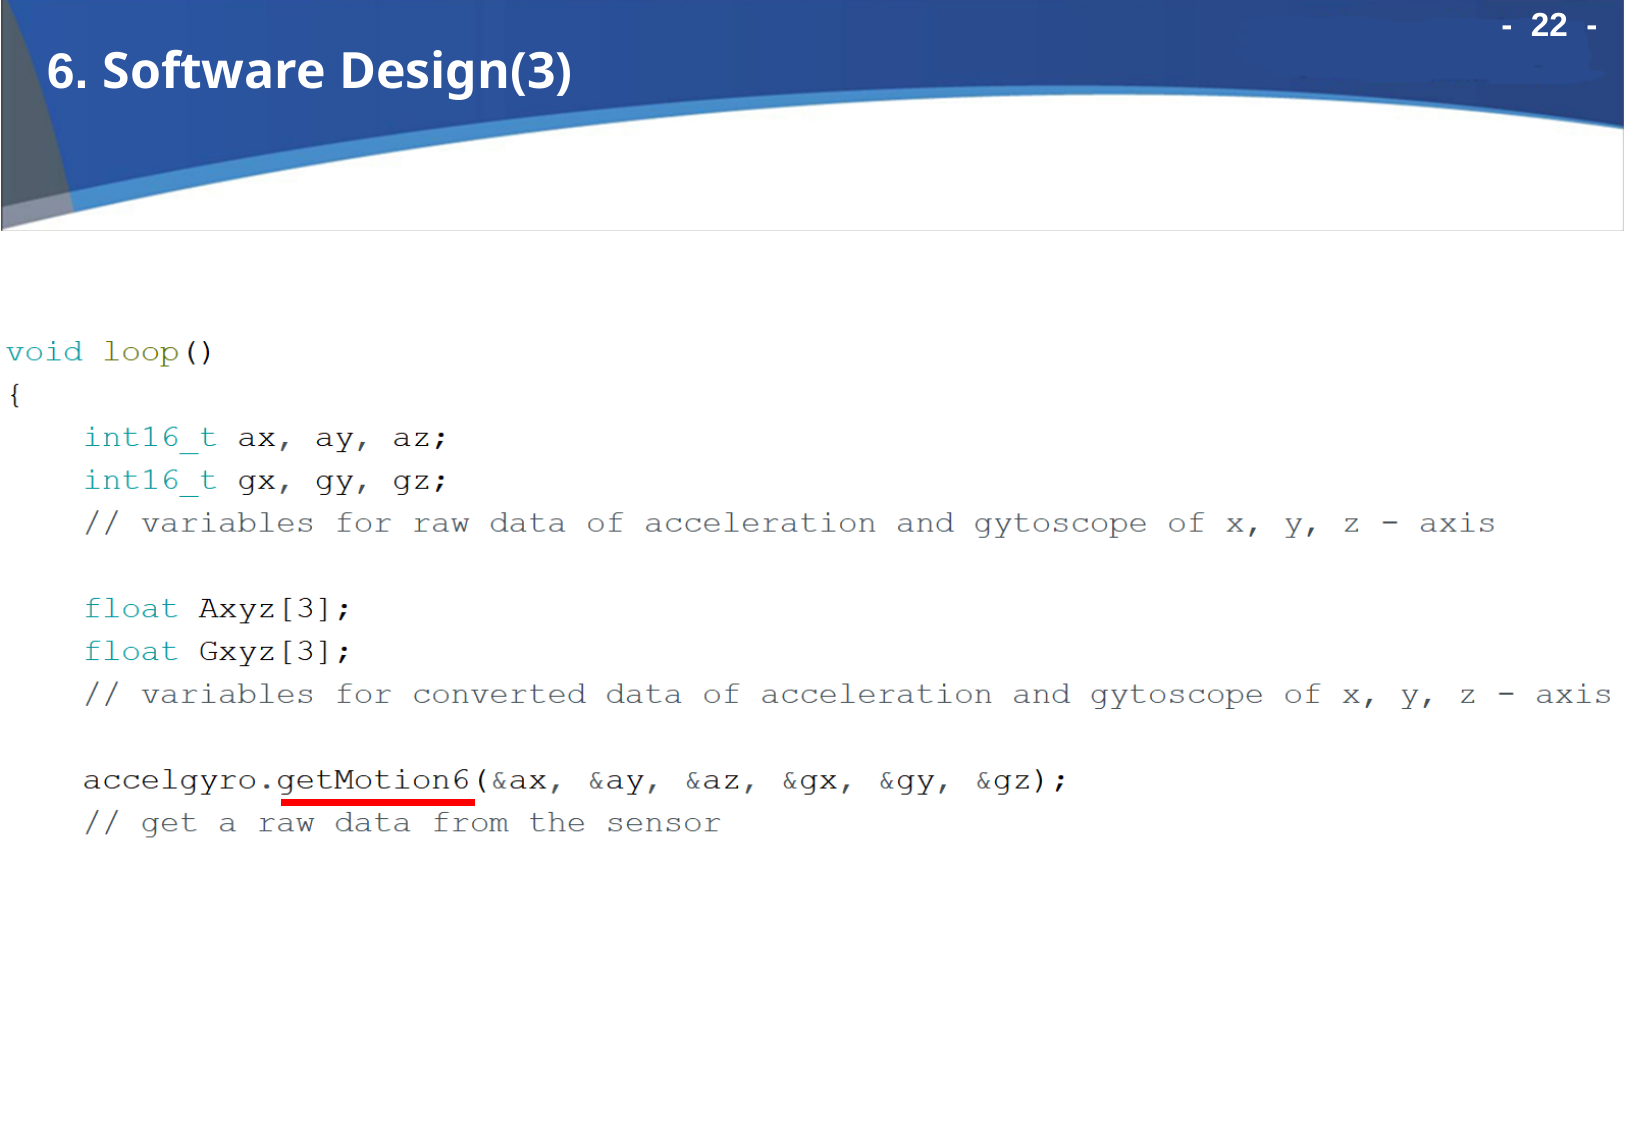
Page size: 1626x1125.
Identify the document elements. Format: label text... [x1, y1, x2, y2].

text_box 6. Software Design(3) [32, 30, 1321, 166]
picture [0, 339, 1625, 868]
picture [0, 0, 1625, 232]
text_box - 22 - [1474, 0, 1625, 46]
